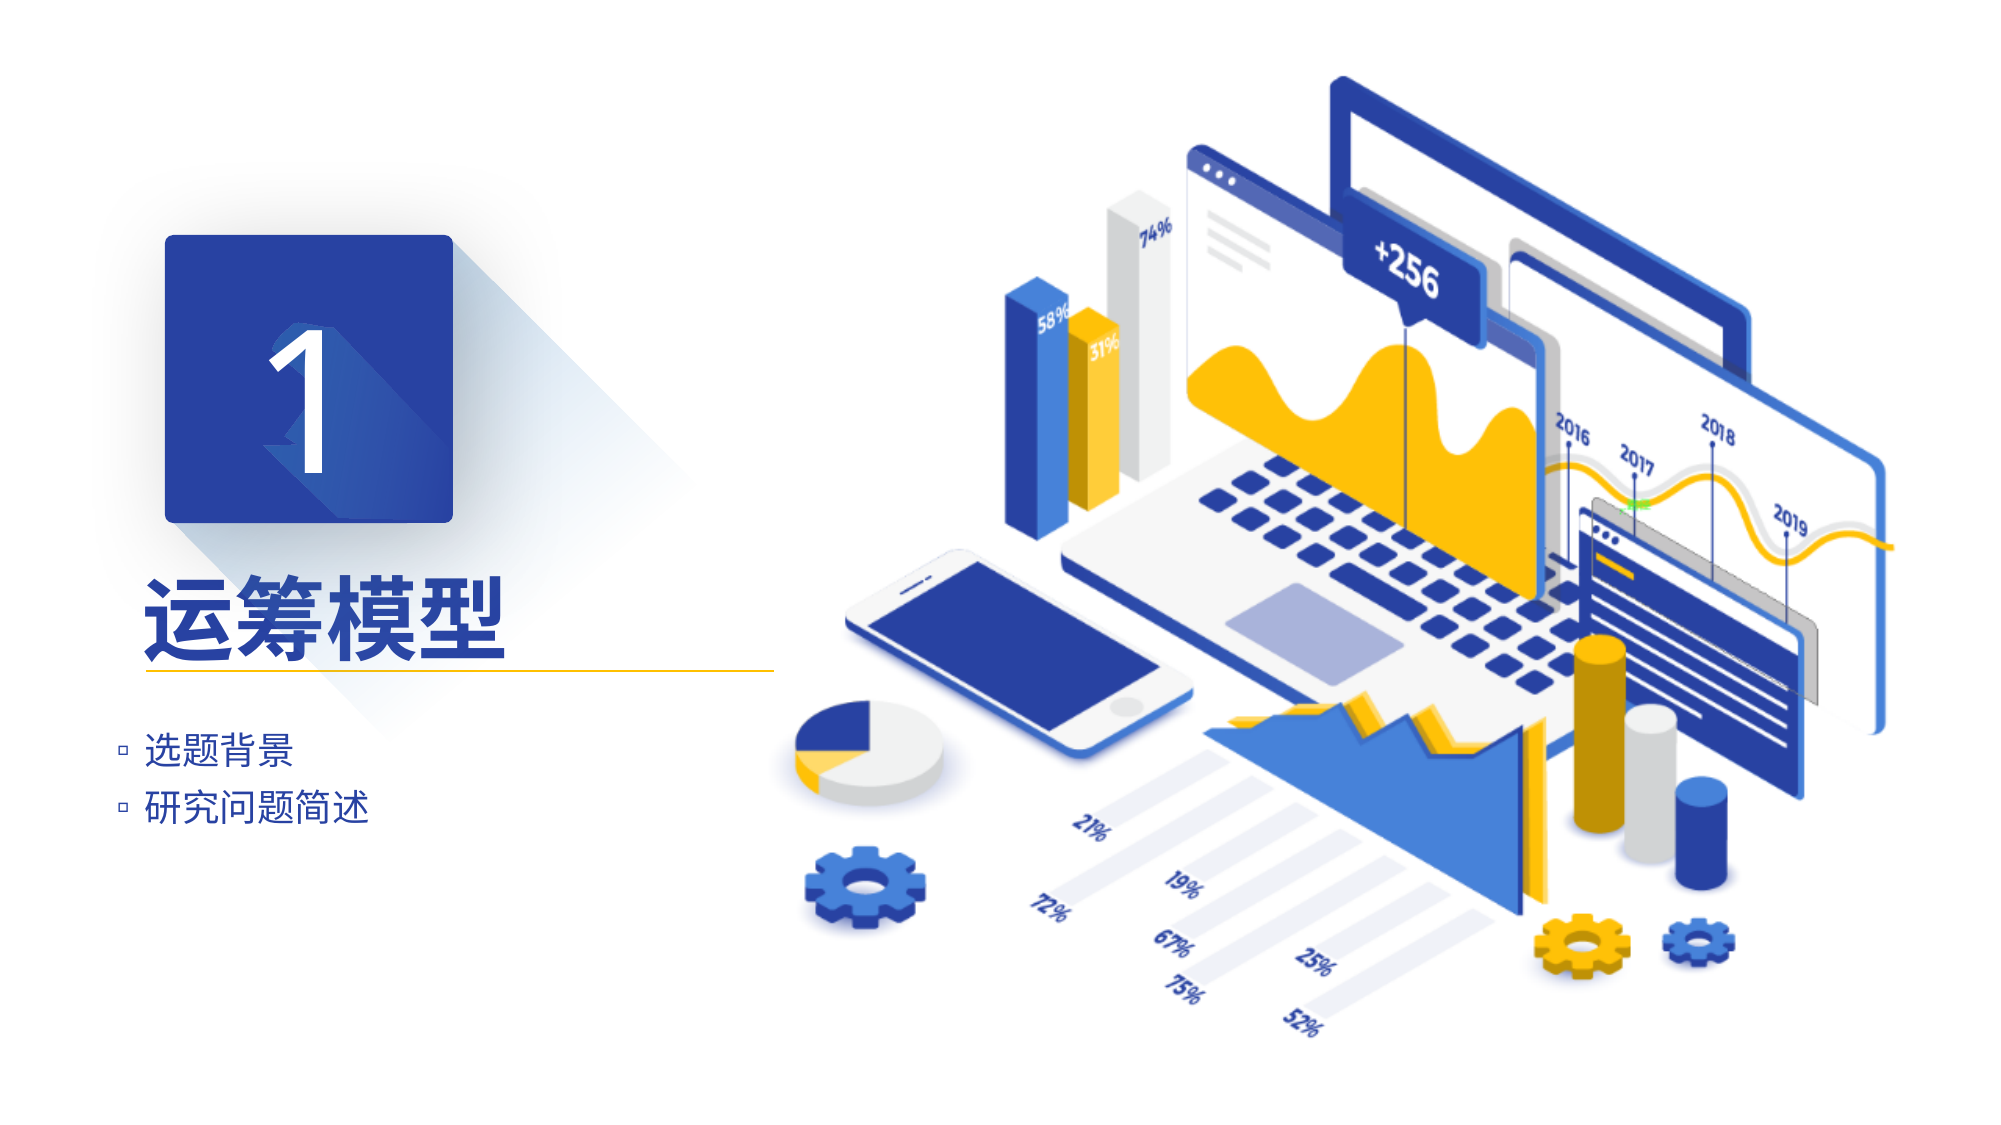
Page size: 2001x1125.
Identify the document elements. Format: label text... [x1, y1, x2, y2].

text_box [819, 554, 1082, 681]
picture [700, 67, 1925, 1058]
text_box 选题背景 研究问题简述 [101, 719, 164, 837]
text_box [164, 234, 819, 890]
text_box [128, 554, 164, 681]
